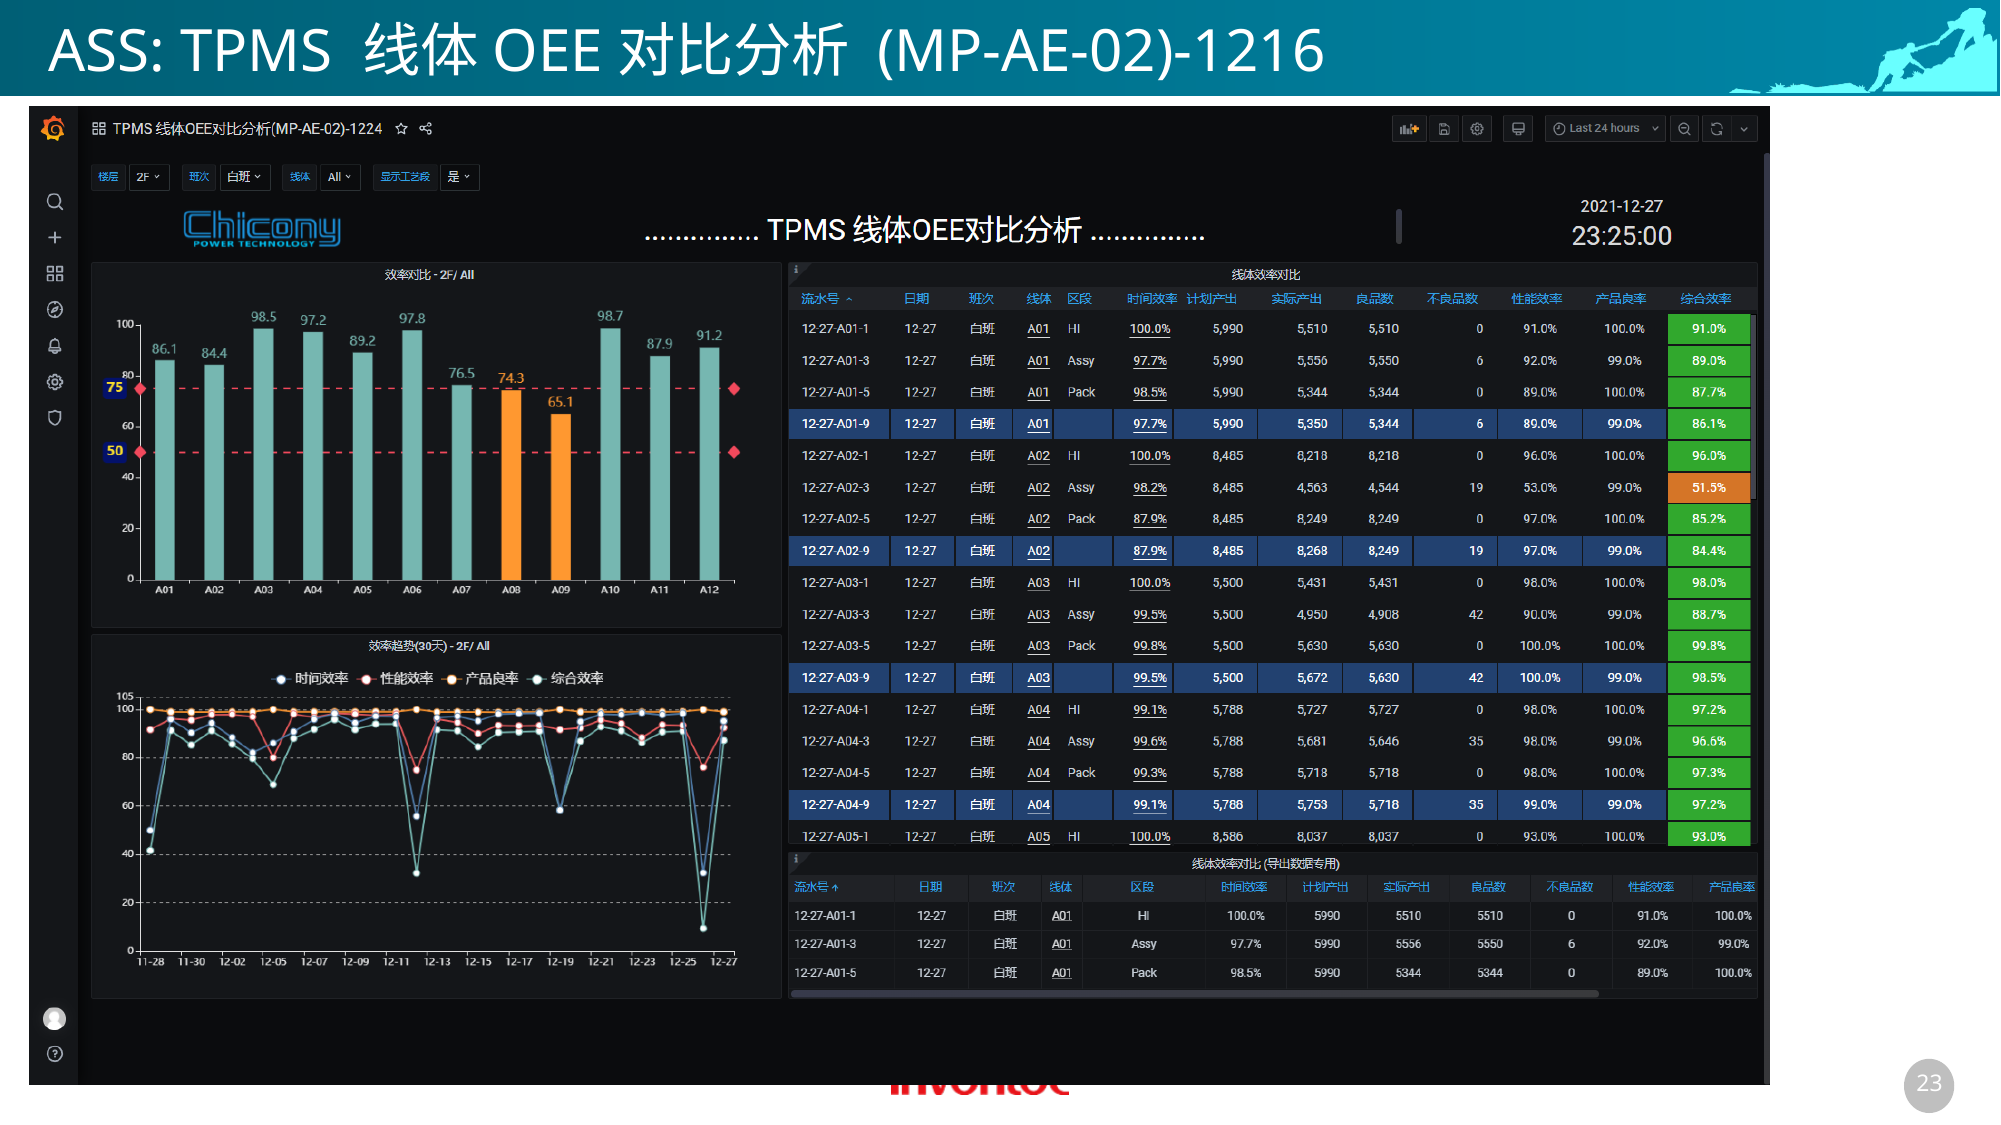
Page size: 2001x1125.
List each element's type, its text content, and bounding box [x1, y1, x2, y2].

picture [29, 106, 1770, 1095]
title ASS: TPMS 线体OEE对比分析 (MP-AE-02)-1216 [33, 13, 1357, 93]
